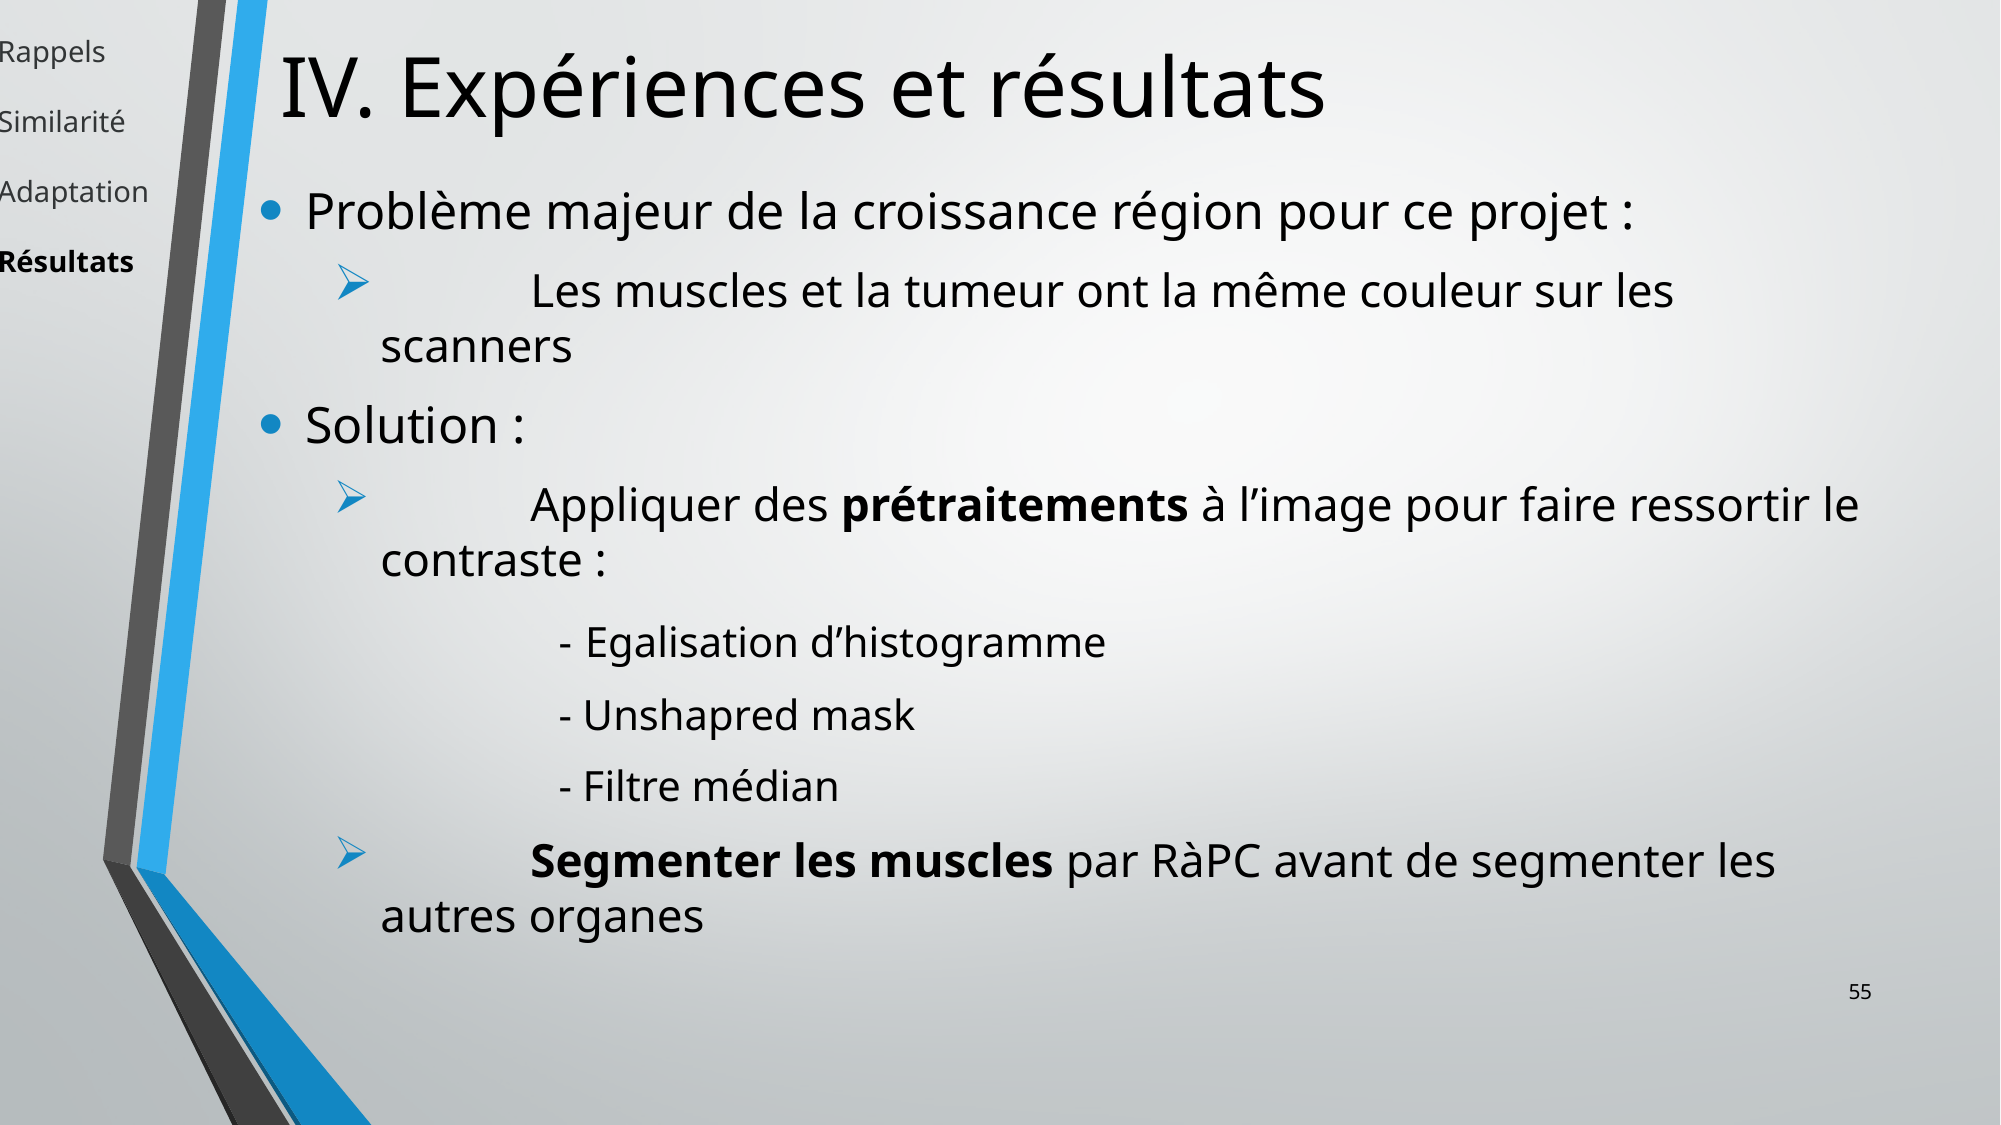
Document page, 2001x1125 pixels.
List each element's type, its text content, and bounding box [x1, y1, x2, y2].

list Problème majeur de la croissance région pour ce projet : Les muscles et la tumeur ont la même couleur sur les scanners Solution : Appliquer des prétraitements à l’image pour faire ressortir le contraste : - Egalisation d’histogramme - Unshapred mask - Filtre médian Segmenter les muscles par RàPC avant de segmenter les autres organes [243, 172, 1887, 998]
title IV. Expériences et résultats [243, 19, 1887, 148]
text_box Rappels Similarité Adaptation Résultats [0, 0, 165, 286]
slide_number 55 [1796, 962, 1887, 1023]
